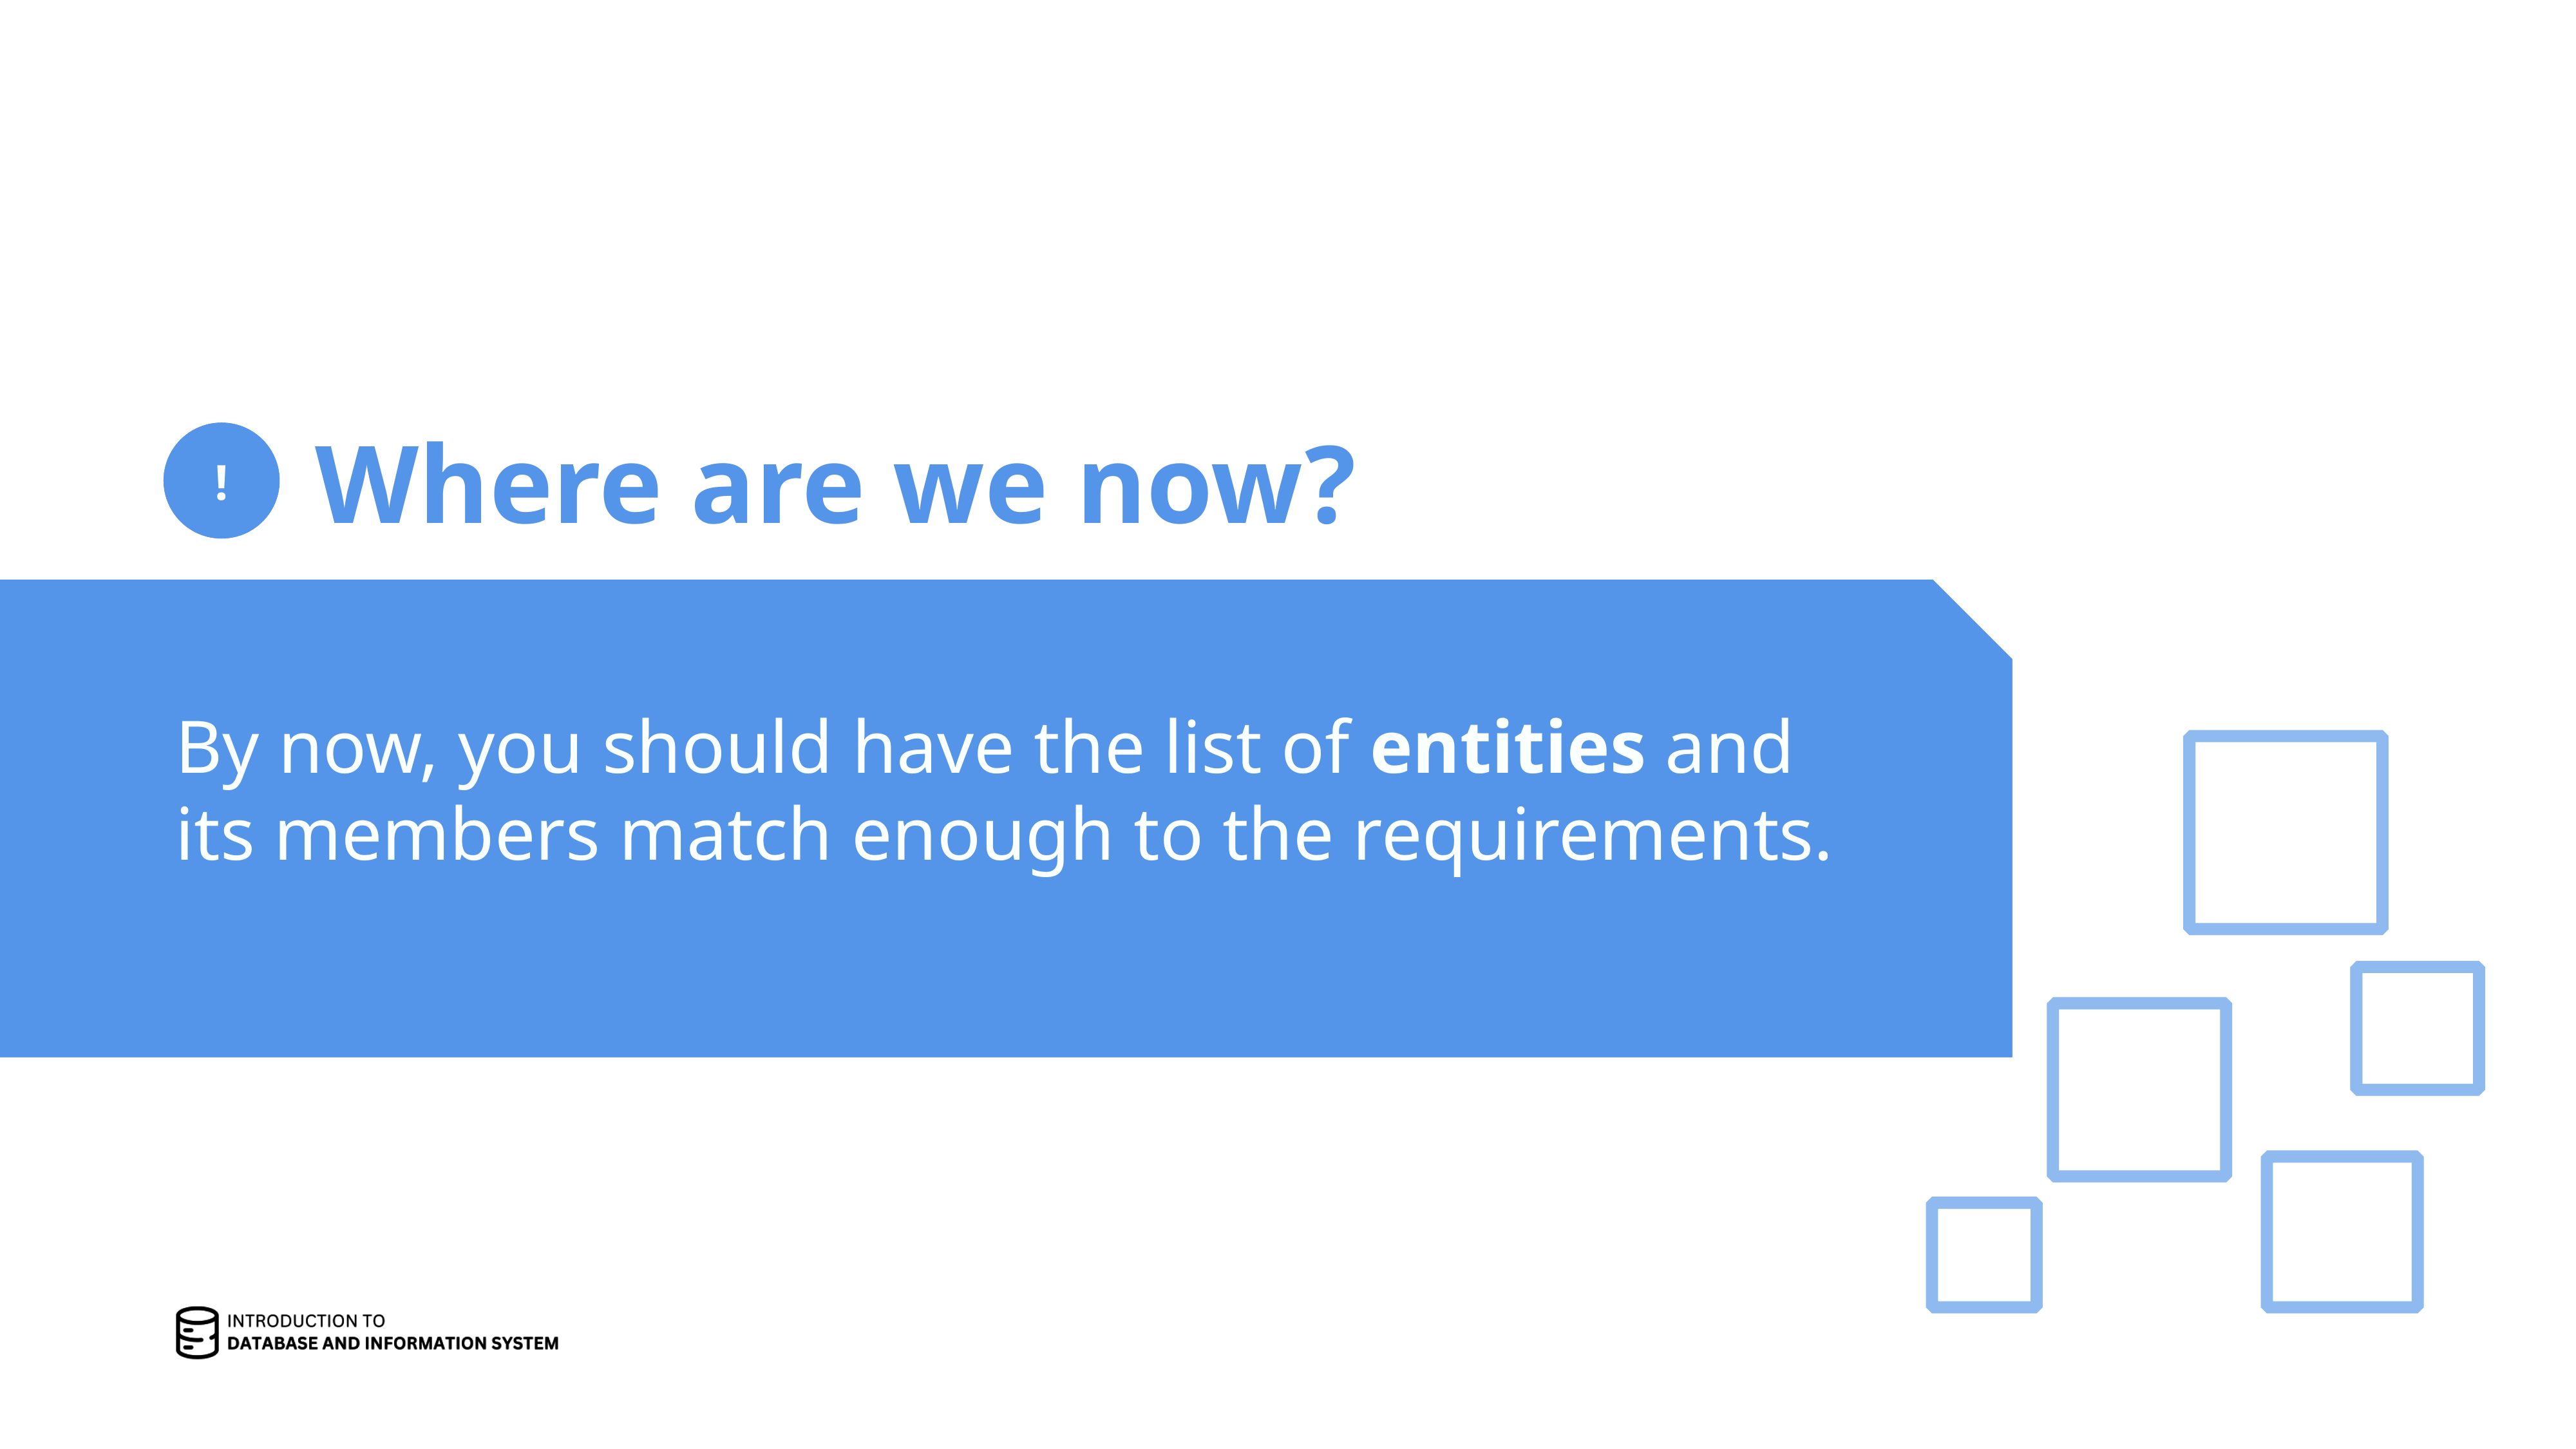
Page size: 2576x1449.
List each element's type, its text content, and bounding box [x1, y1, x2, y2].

list By now, you should have the list of entities and its members match enough to the requirements. [162, 580, 1911, 996]
title Where are we now? [305, 410, 2087, 551]
picture [170, 1300, 564, 1364]
